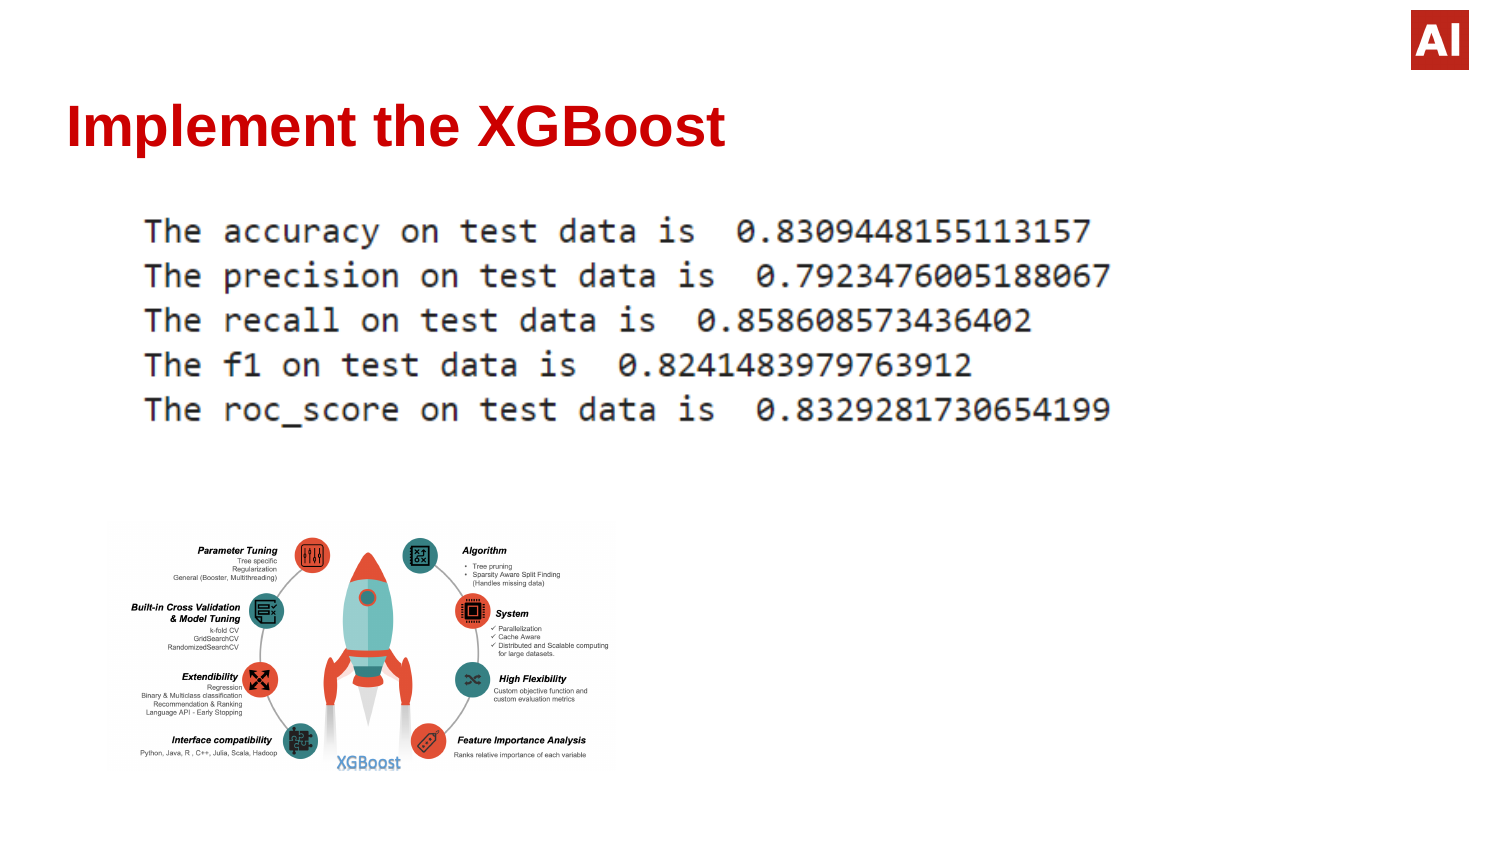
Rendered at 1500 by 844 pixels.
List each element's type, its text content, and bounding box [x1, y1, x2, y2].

picture [107, 520, 616, 771]
picture [137, 200, 1139, 451]
title Implement the XGBoost [51, 72, 1449, 167]
picture [1411, 10, 1469, 70]
